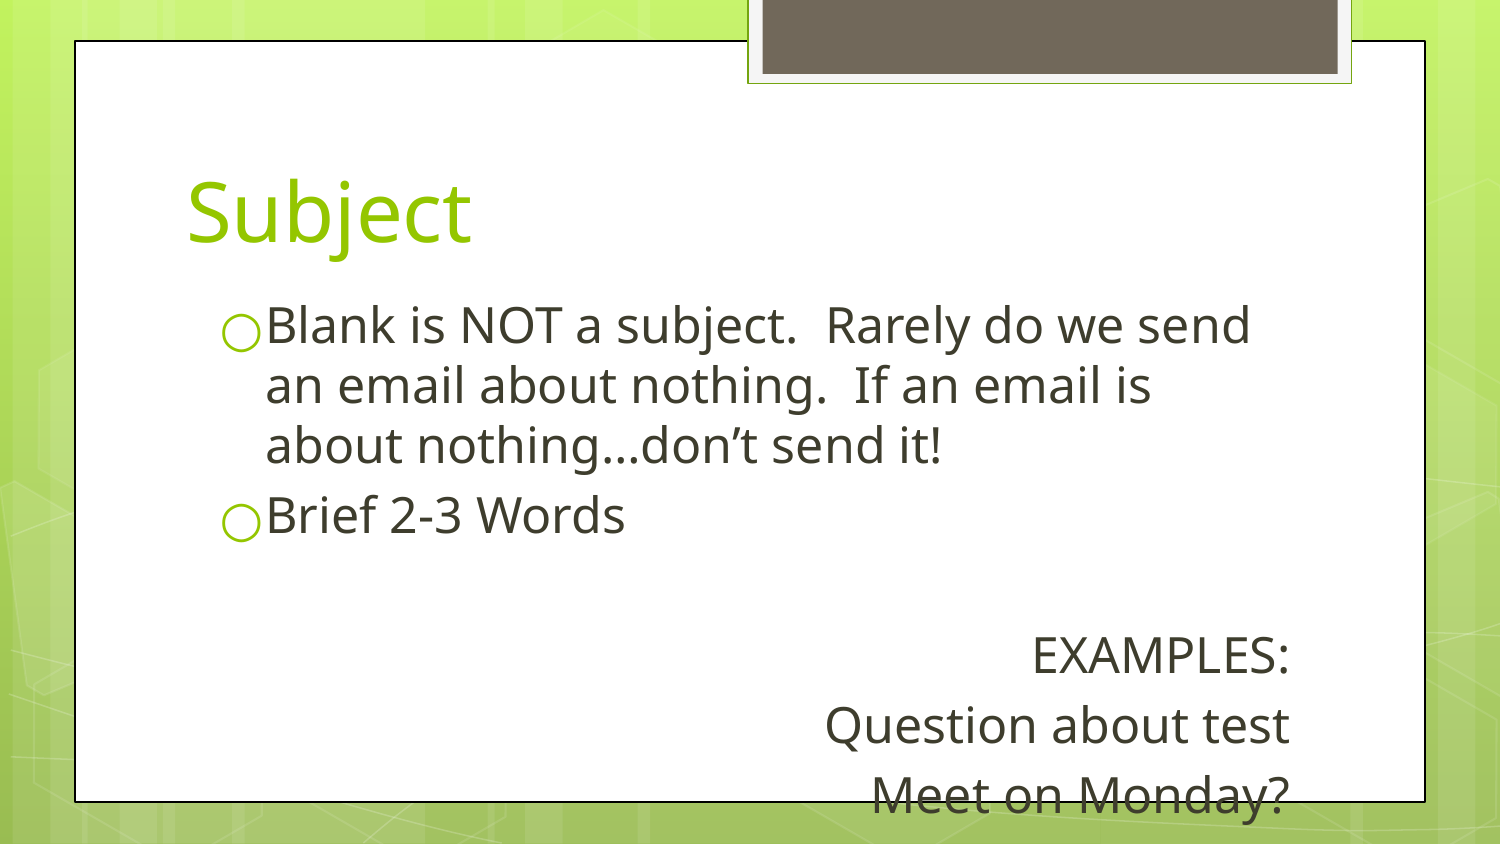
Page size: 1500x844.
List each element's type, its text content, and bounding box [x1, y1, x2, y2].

title Subject [171, 126, 1324, 268]
list Blank is NOT a subject. Rarely do we send an email about nothing. If an email is about nothing…don’t send it! Brief 2-3 Words EXAMPLES: Question about test Meet on Monday? [194, 285, 1306, 718]
